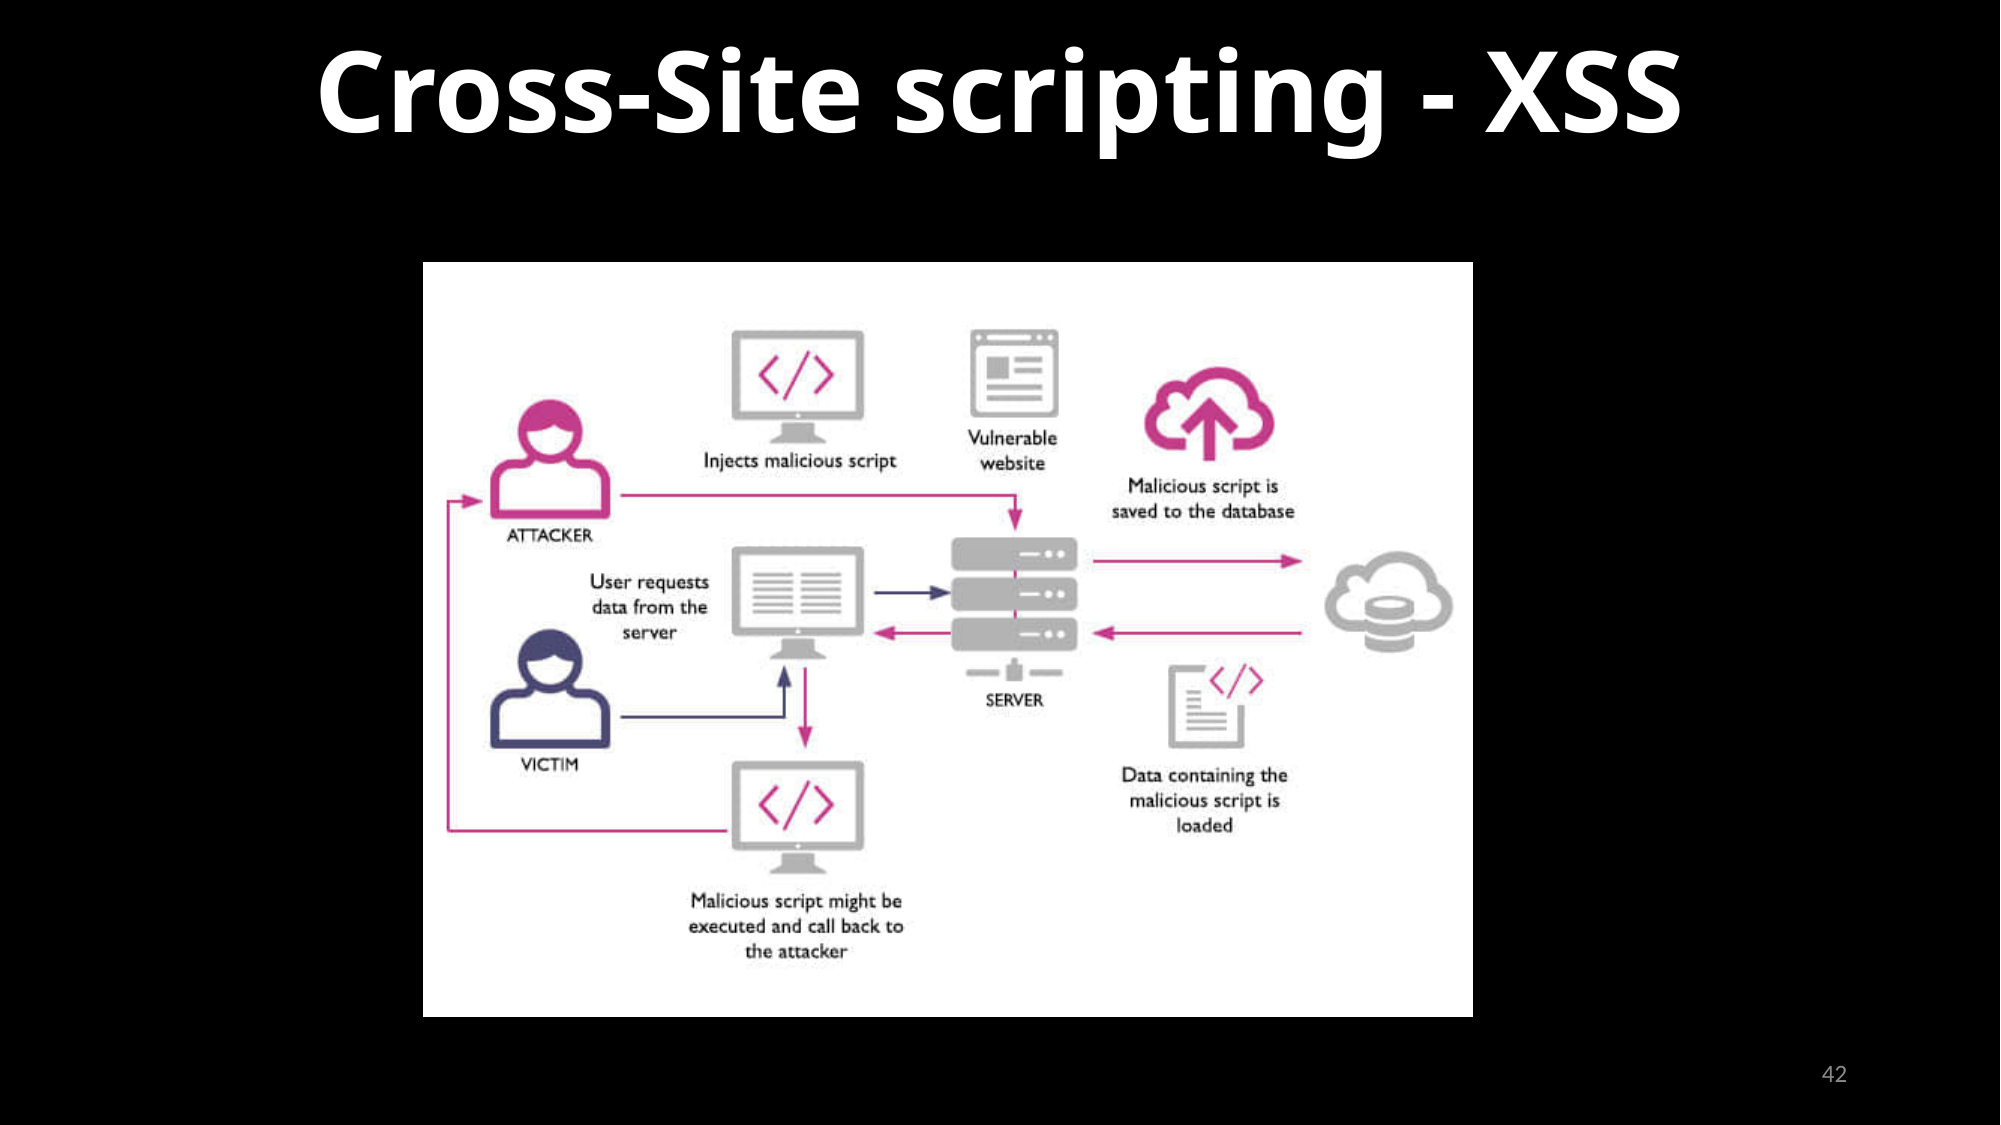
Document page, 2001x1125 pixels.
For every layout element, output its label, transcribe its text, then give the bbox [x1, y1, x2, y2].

text_box Cross-Site scripting - XSS [0, 12, 2000, 163]
slide_number 42 [1412, 1042, 1863, 1103]
picture [423, 262, 1473, 1018]
